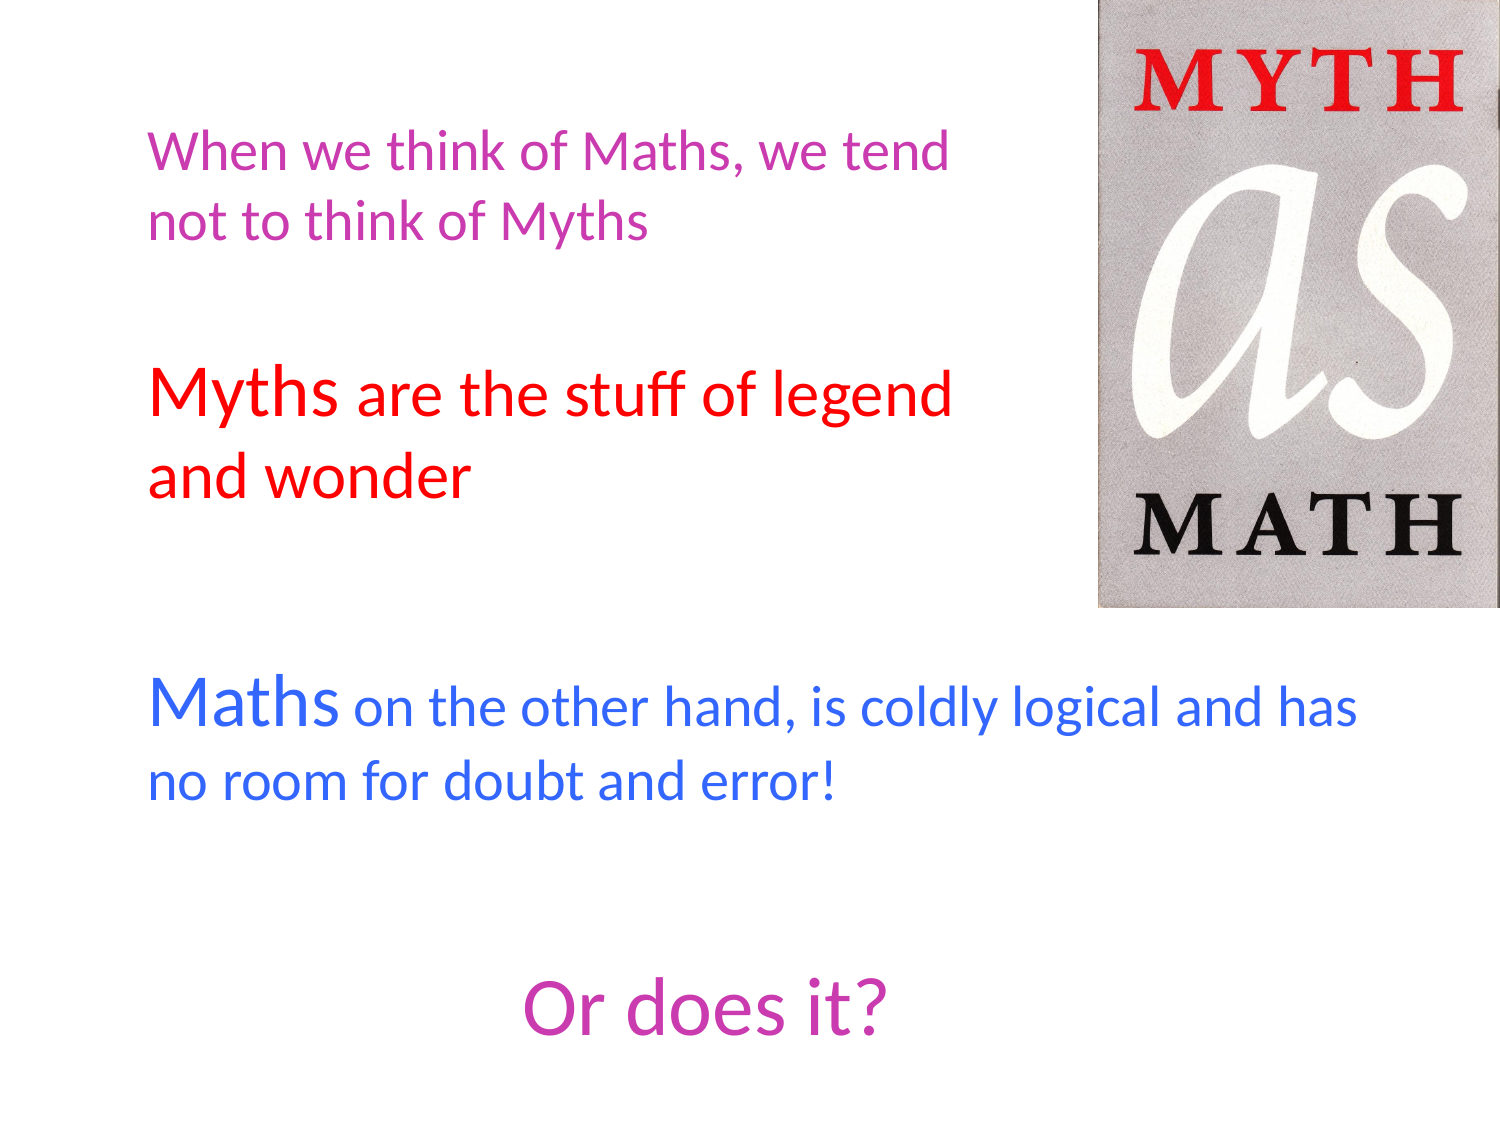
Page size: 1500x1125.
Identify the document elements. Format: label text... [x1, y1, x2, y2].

text_box When we think of Maths, we tend not to think of Myths Myths are the stuff of legend and wonder Maths on the other hand, is coldly logical and has no room for doubt and error! Or does it? [132, 104, 1375, 1125]
picture [1098, 0, 1500, 609]
